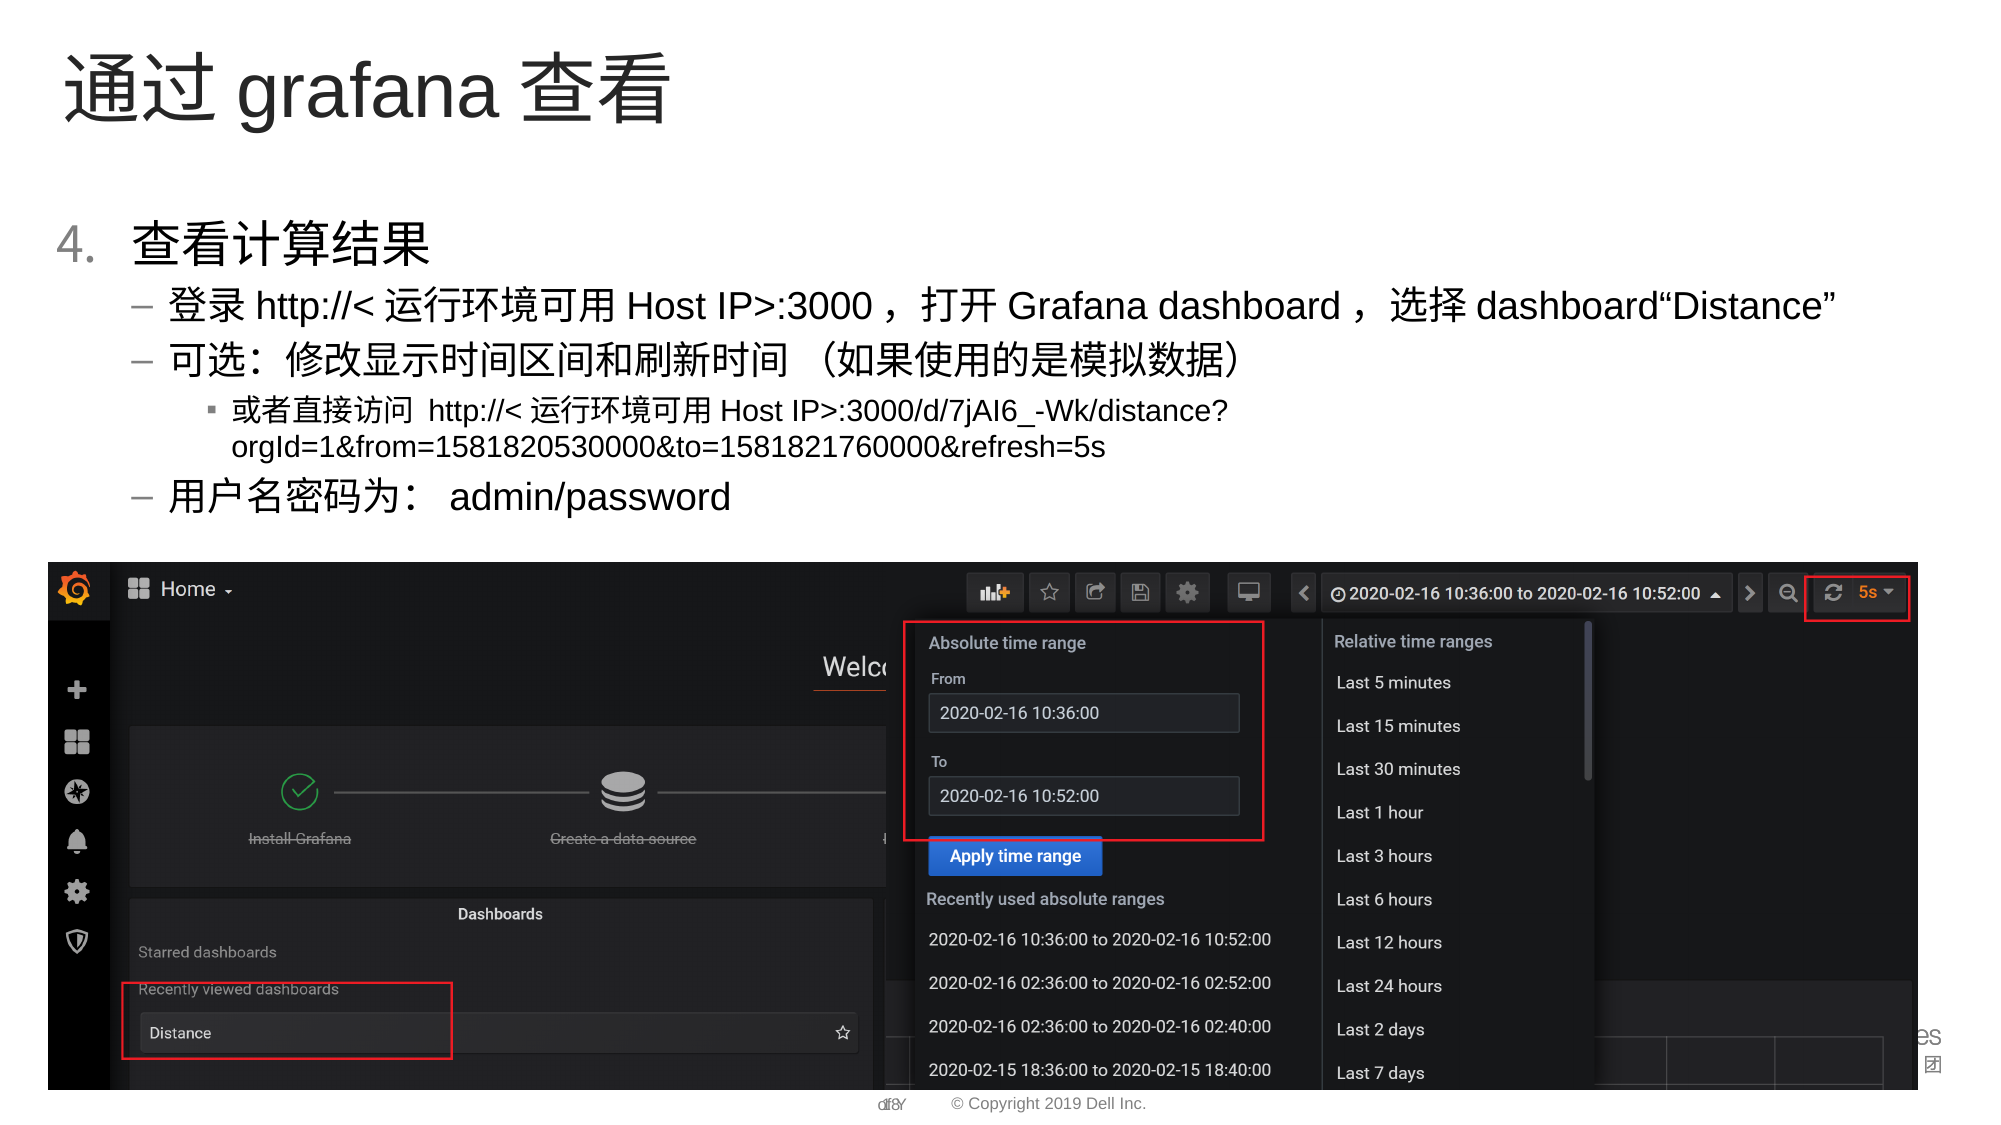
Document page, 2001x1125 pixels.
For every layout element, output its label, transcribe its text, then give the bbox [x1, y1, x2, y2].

picture [48, 562, 2001, 1090]
title 通过grafana查看 [62, 50, 1938, 135]
list 查看计算结果 登录http://<运行环境可用Host IP>:3000，打开Grafana dashboard，选择dashboard“Distance” 可选：修改显示时间区间和刷新时间 （如果使用的是模拟数据） 或者直接访问 http://<运行环境可用Host IP>:3000/d/7jAI6_-Wk/distance?orgId=1&from=1581820530000&to=1581821760000&refresh=5s 用户名密码为：admin/password [56, 212, 1932, 523]
